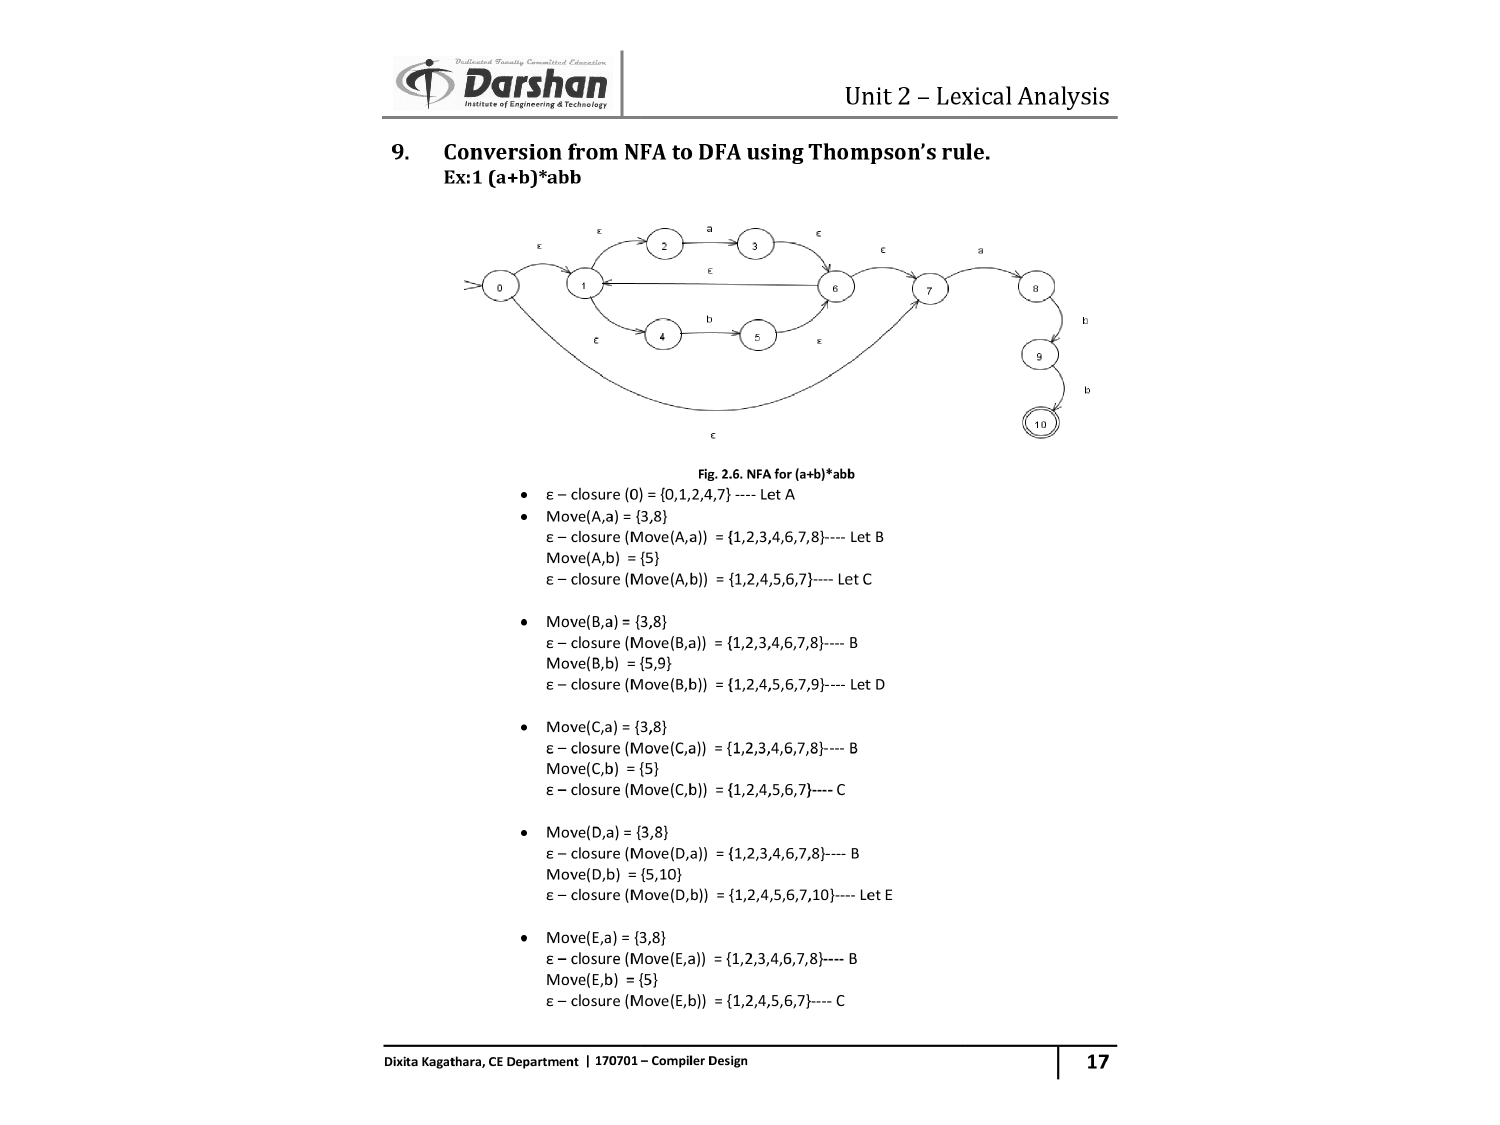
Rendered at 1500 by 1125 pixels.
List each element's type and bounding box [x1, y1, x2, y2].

picture [313, 0, 1187, 1125]
